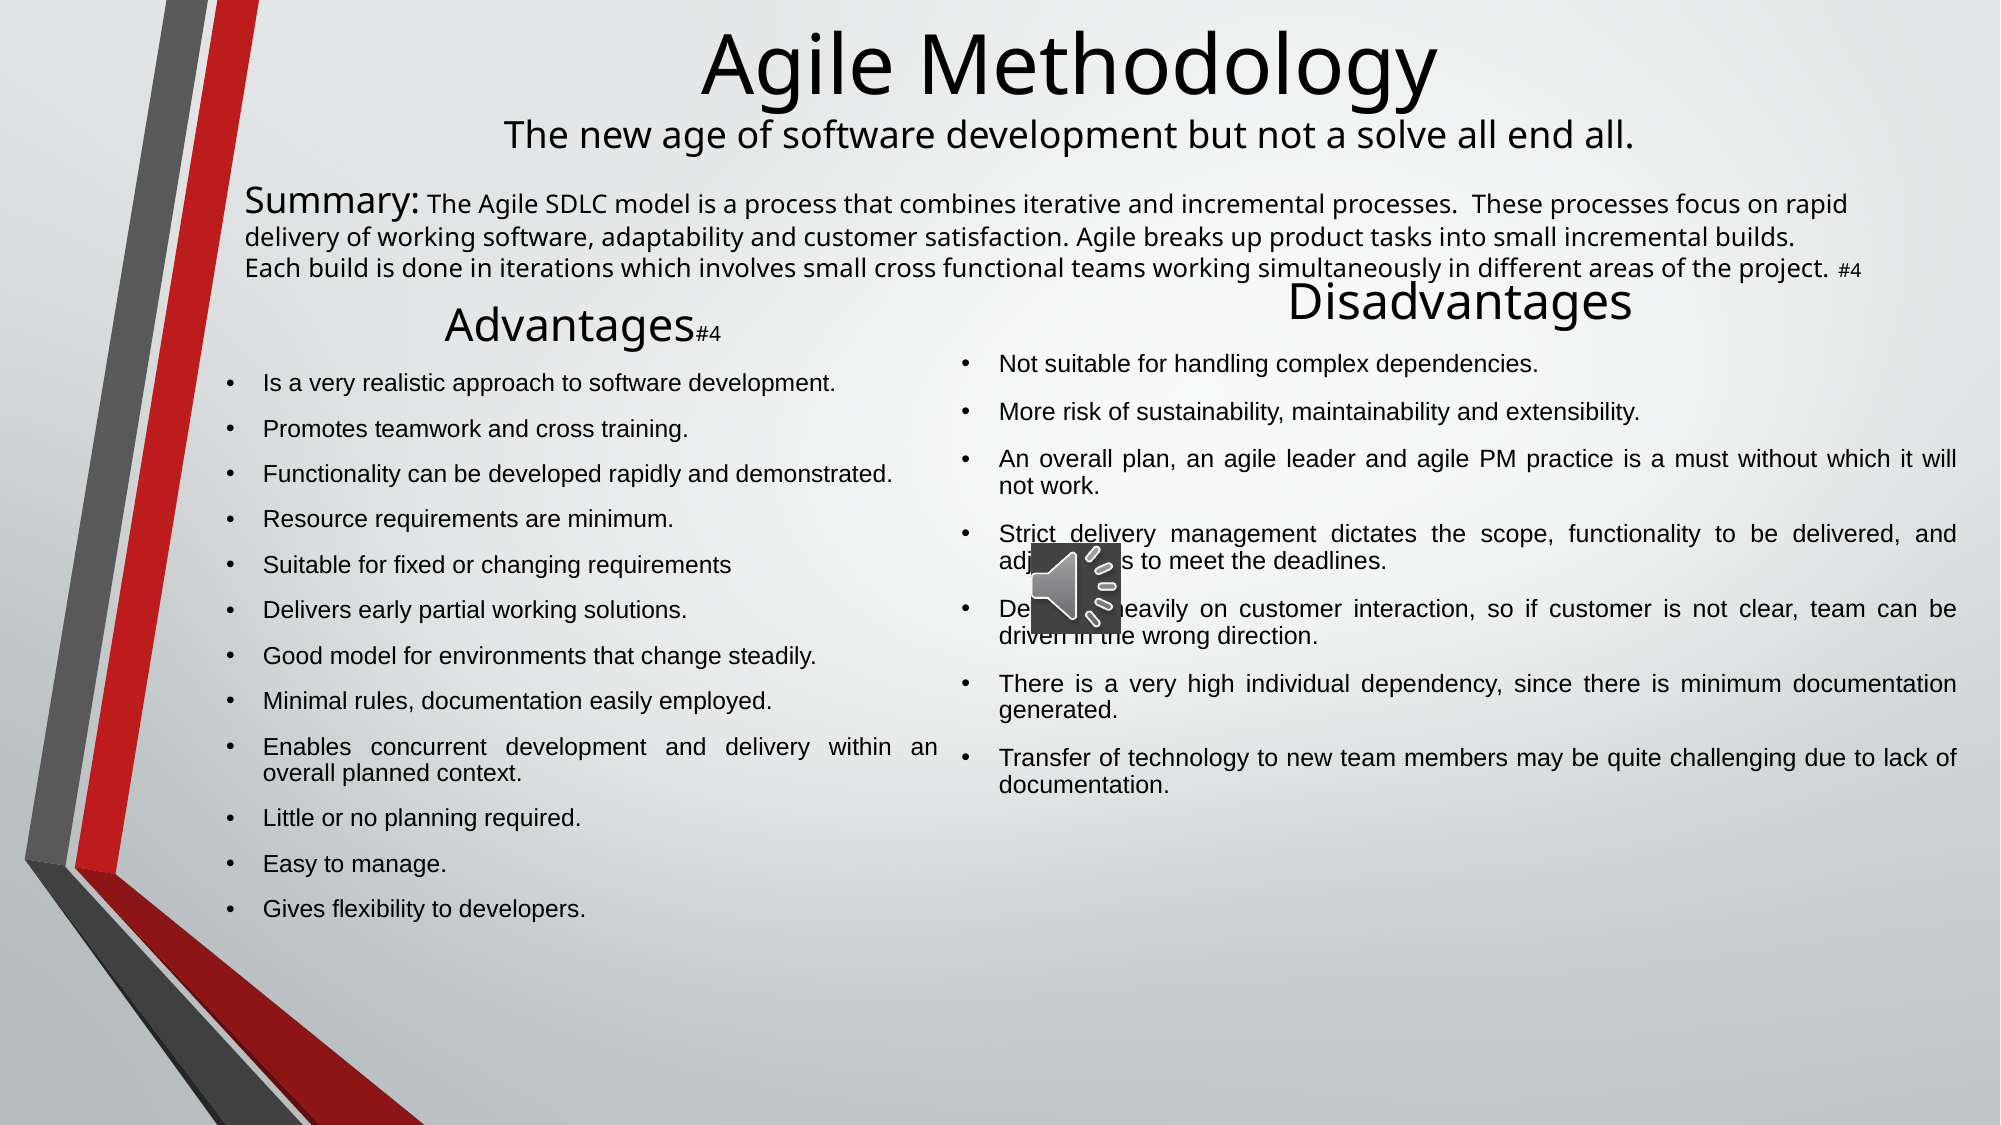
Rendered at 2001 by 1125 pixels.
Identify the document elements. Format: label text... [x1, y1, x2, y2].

text_box Advantages#4 Is a very realistic approach to software development. Promotes teamwork and cross training. Functionality can be developed rapidly and demonstrated. Resource requirements are minimum. Suitable for fixed or changing requirements Delivers early partial working solutions. Good model for environments that change steadily. Minimal rules, documentation easily employed. Enables concurrent development and delivery within an overall planned context. Little or no planning required. Easy to manage. Gives flexibility to developers. [211, 251, 955, 935]
text_box Disadvantages Not suitable for handling complex dependencies. More risk of sustainability, maintainability and extensibility. An overall plan, an agile leader and agile PM practice is a must without which it will not work. Strict delivery management dictates the scope, functionality to be delivered, and adjustments to meet the deadlines. Depends heavily on customer interaction, so if customer is not clear, team can be driven in the wrong direction. There is a very high individual dependency, since there is minimum documentation generated. Transfer of technology to new team members may be quite challenging due to lack of documentation. [946, 220, 1975, 844]
title Agile Methodology The new age of software development but not a solve all end all. [248, 0, 1892, 168]
list Summary: The Agile SDLC model is a process that combines iterative and incremental processes. These processes focus on rapid delivery of working software, adaptability and customer satisfaction. Agile breaks up product tasks into small incremental builds. Each build is done in iterations which involves small cross functional teams working simultaneously in different areas of the project. #4 [229, 169, 1882, 251]
picture [1029, 542, 1123, 636]
